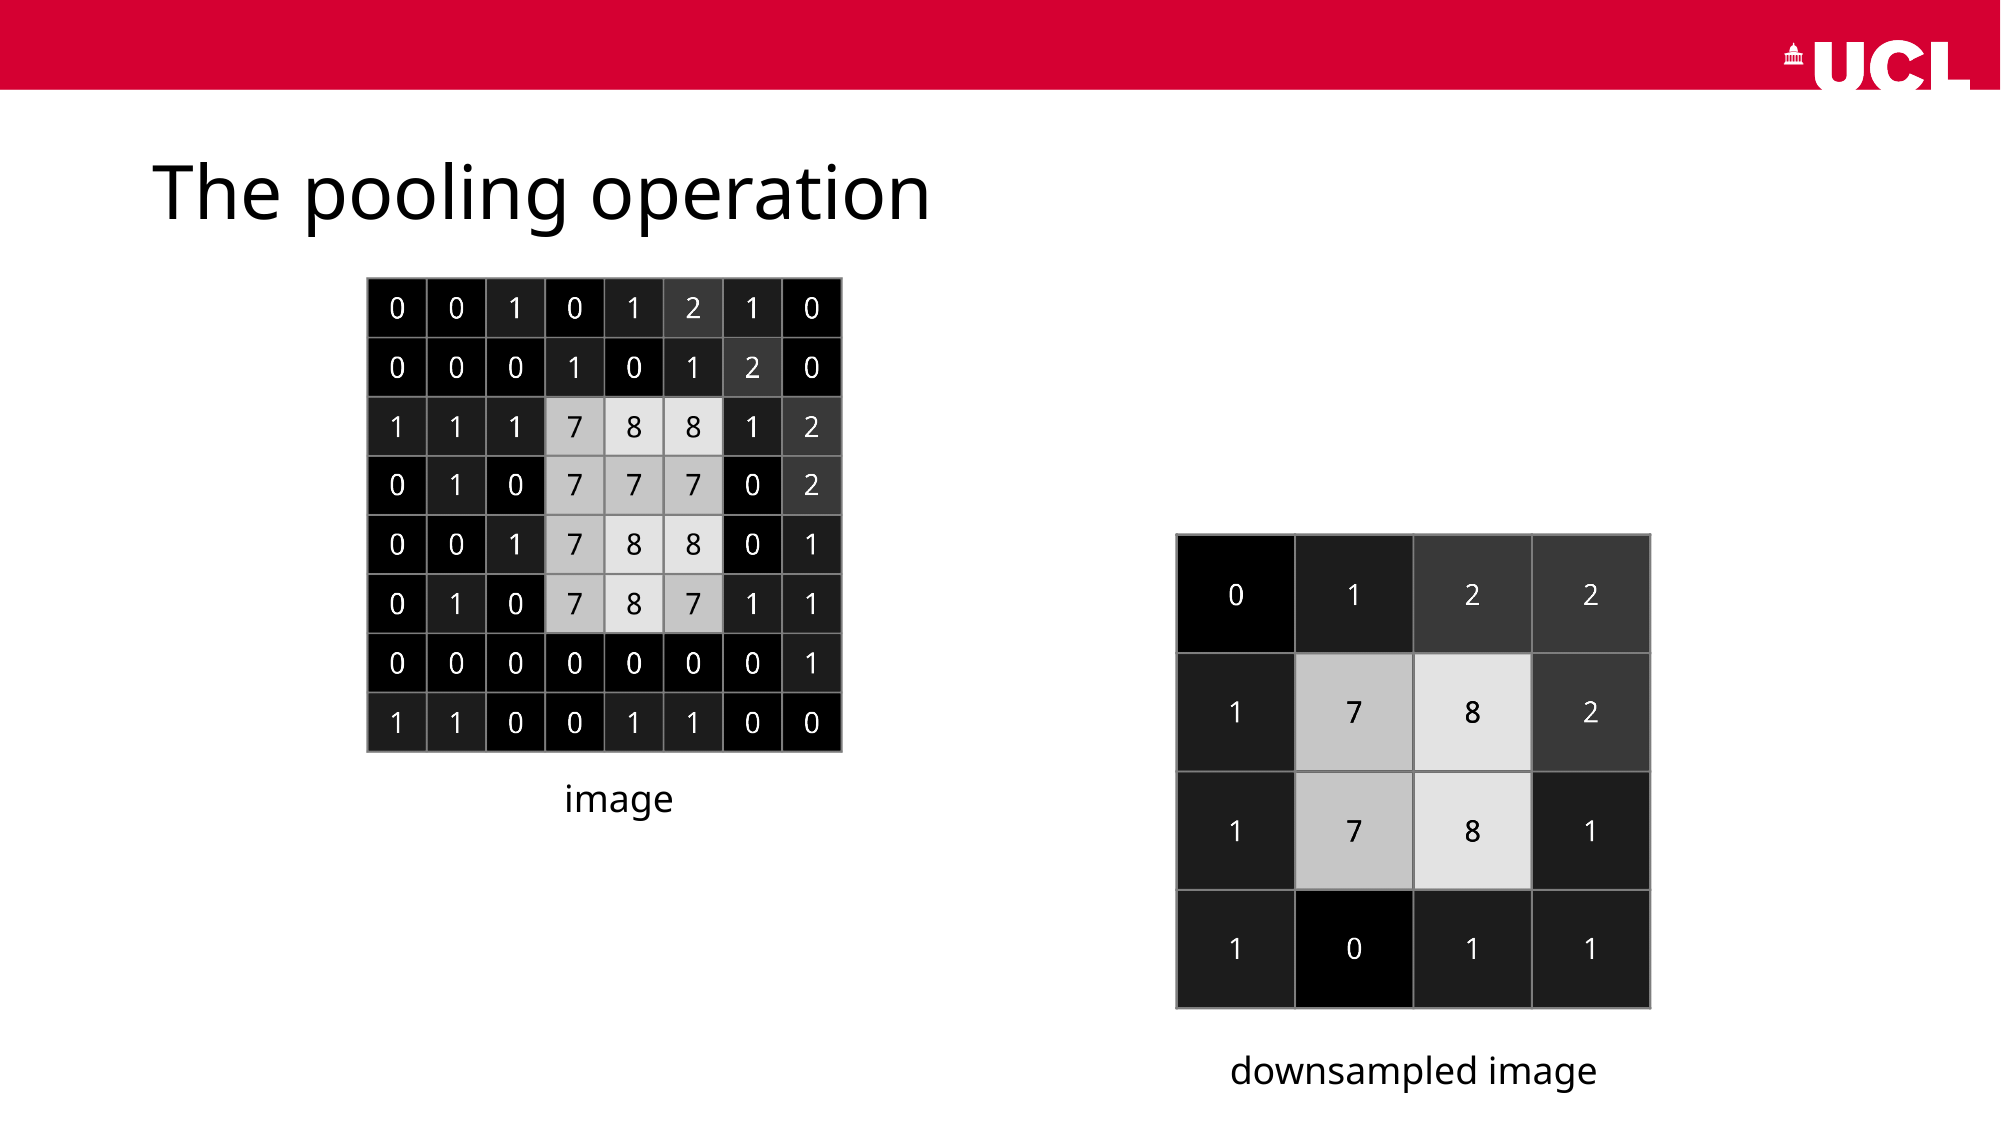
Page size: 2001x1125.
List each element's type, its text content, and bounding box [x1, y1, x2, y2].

title The pooling operation [137, 118, 1863, 271]
text_box image [549, 767, 690, 828]
picture [0, 0, 2001, 90]
text_box downsampled image [1214, 1039, 1614, 1100]
picture [1174, 532, 1654, 1012]
picture [366, 276, 844, 758]
